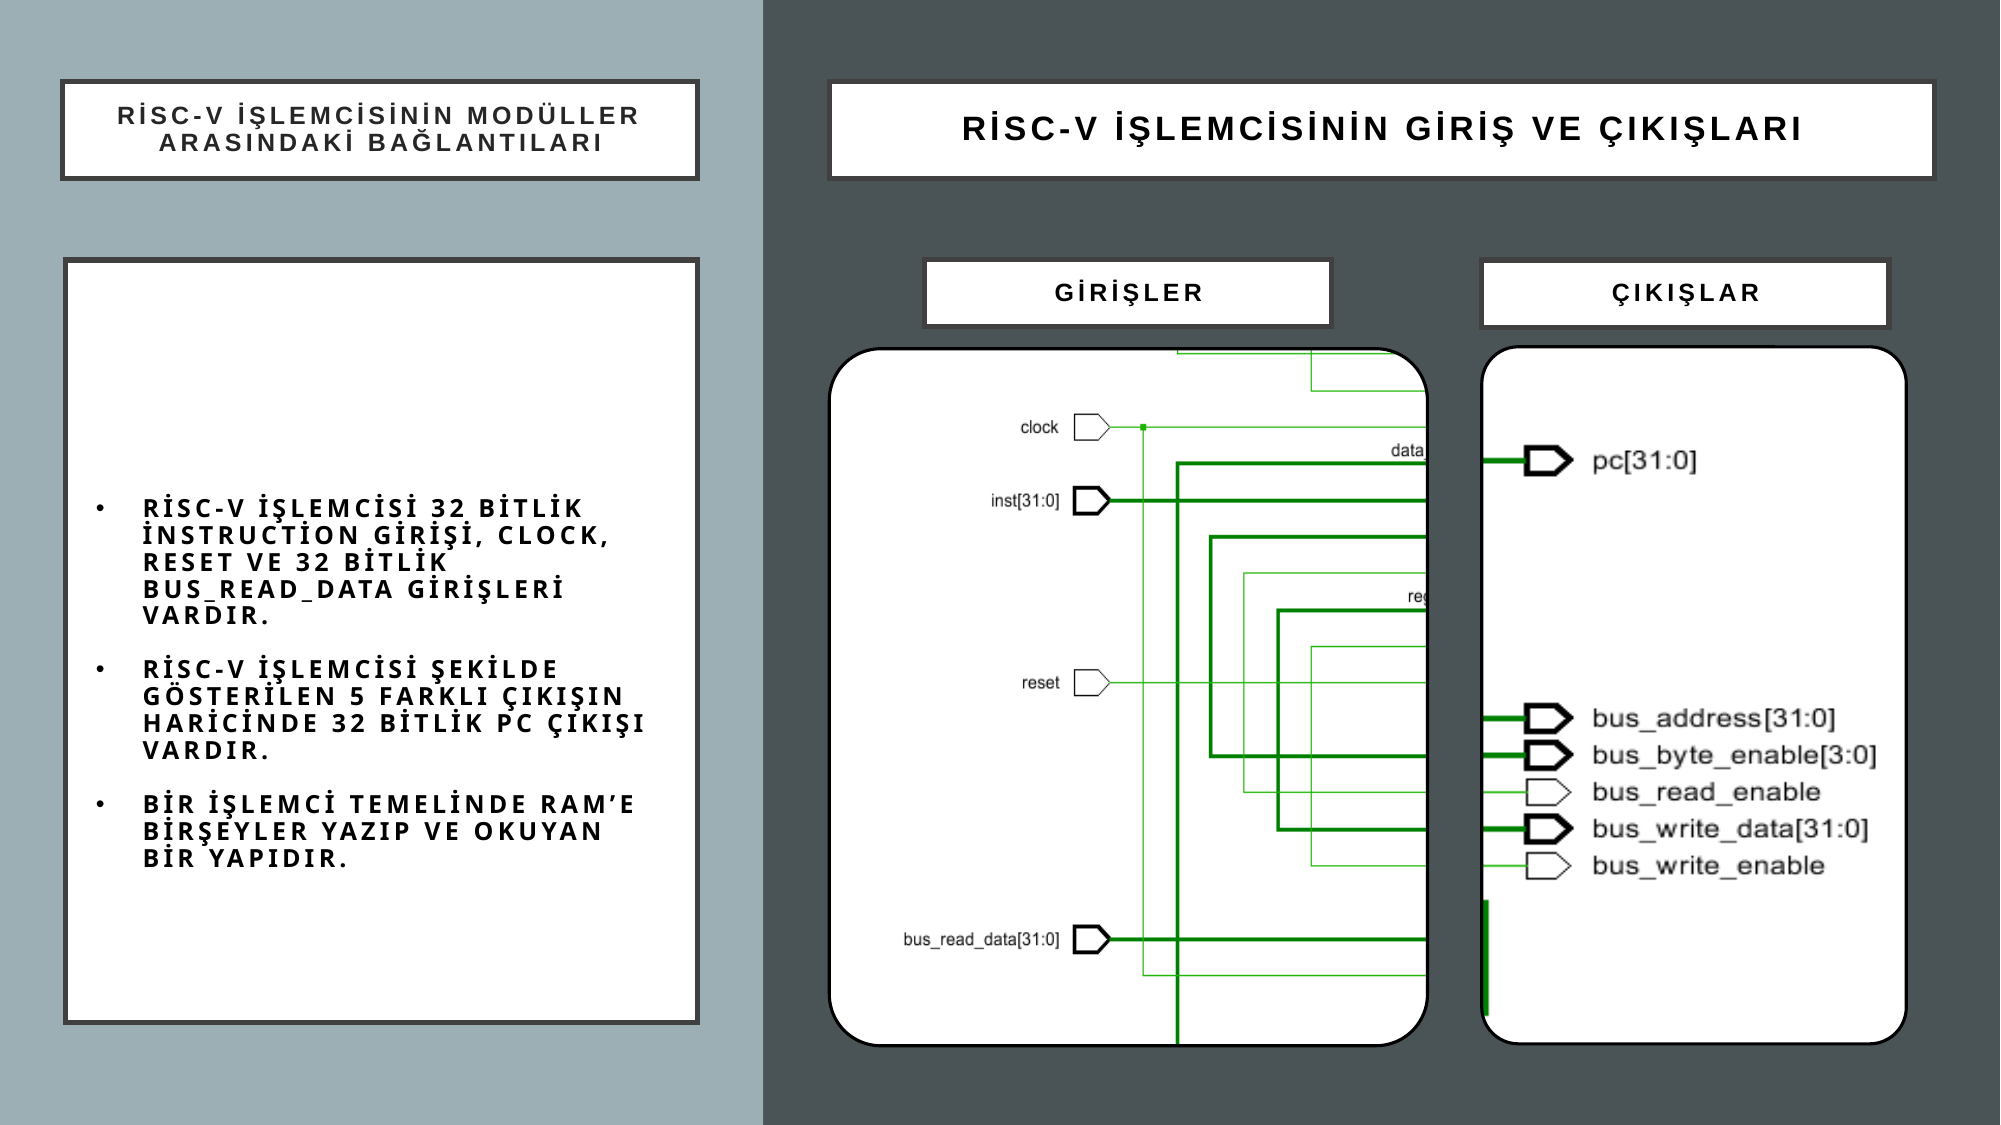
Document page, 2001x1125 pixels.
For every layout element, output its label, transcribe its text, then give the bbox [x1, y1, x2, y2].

text_box Risc-v işlemcisi 32 bitlik instruction girişi, clock, reset ve 32 bitlik bus_read_data girişleri vardır. Risc-v işlemcisi şekilde gösterilen 5 farklı çıkışın haricinde 32 bitlik pc çıkışı vardır. Bir işlemci temelinde ram’e birşeyler yazıp ve okuyan bir yapıdır. [65, 259, 698, 1023]
picture [829, 348, 1428, 1046]
text_box girişler [924, 259, 1332, 327]
picture [1481, 346, 1907, 1044]
text_box Risc-v işlemcisinin giriş ve çıkışları [829, 81, 1935, 179]
text_box çıkışlar [1481, 259, 1889, 328]
text_box [0, 0, 762, 1125]
text_box [762, 0, 2000, 1125]
text_box Risc-v işlemcisinin modüller arasındaki bağlantıları [62, 81, 698, 179]
